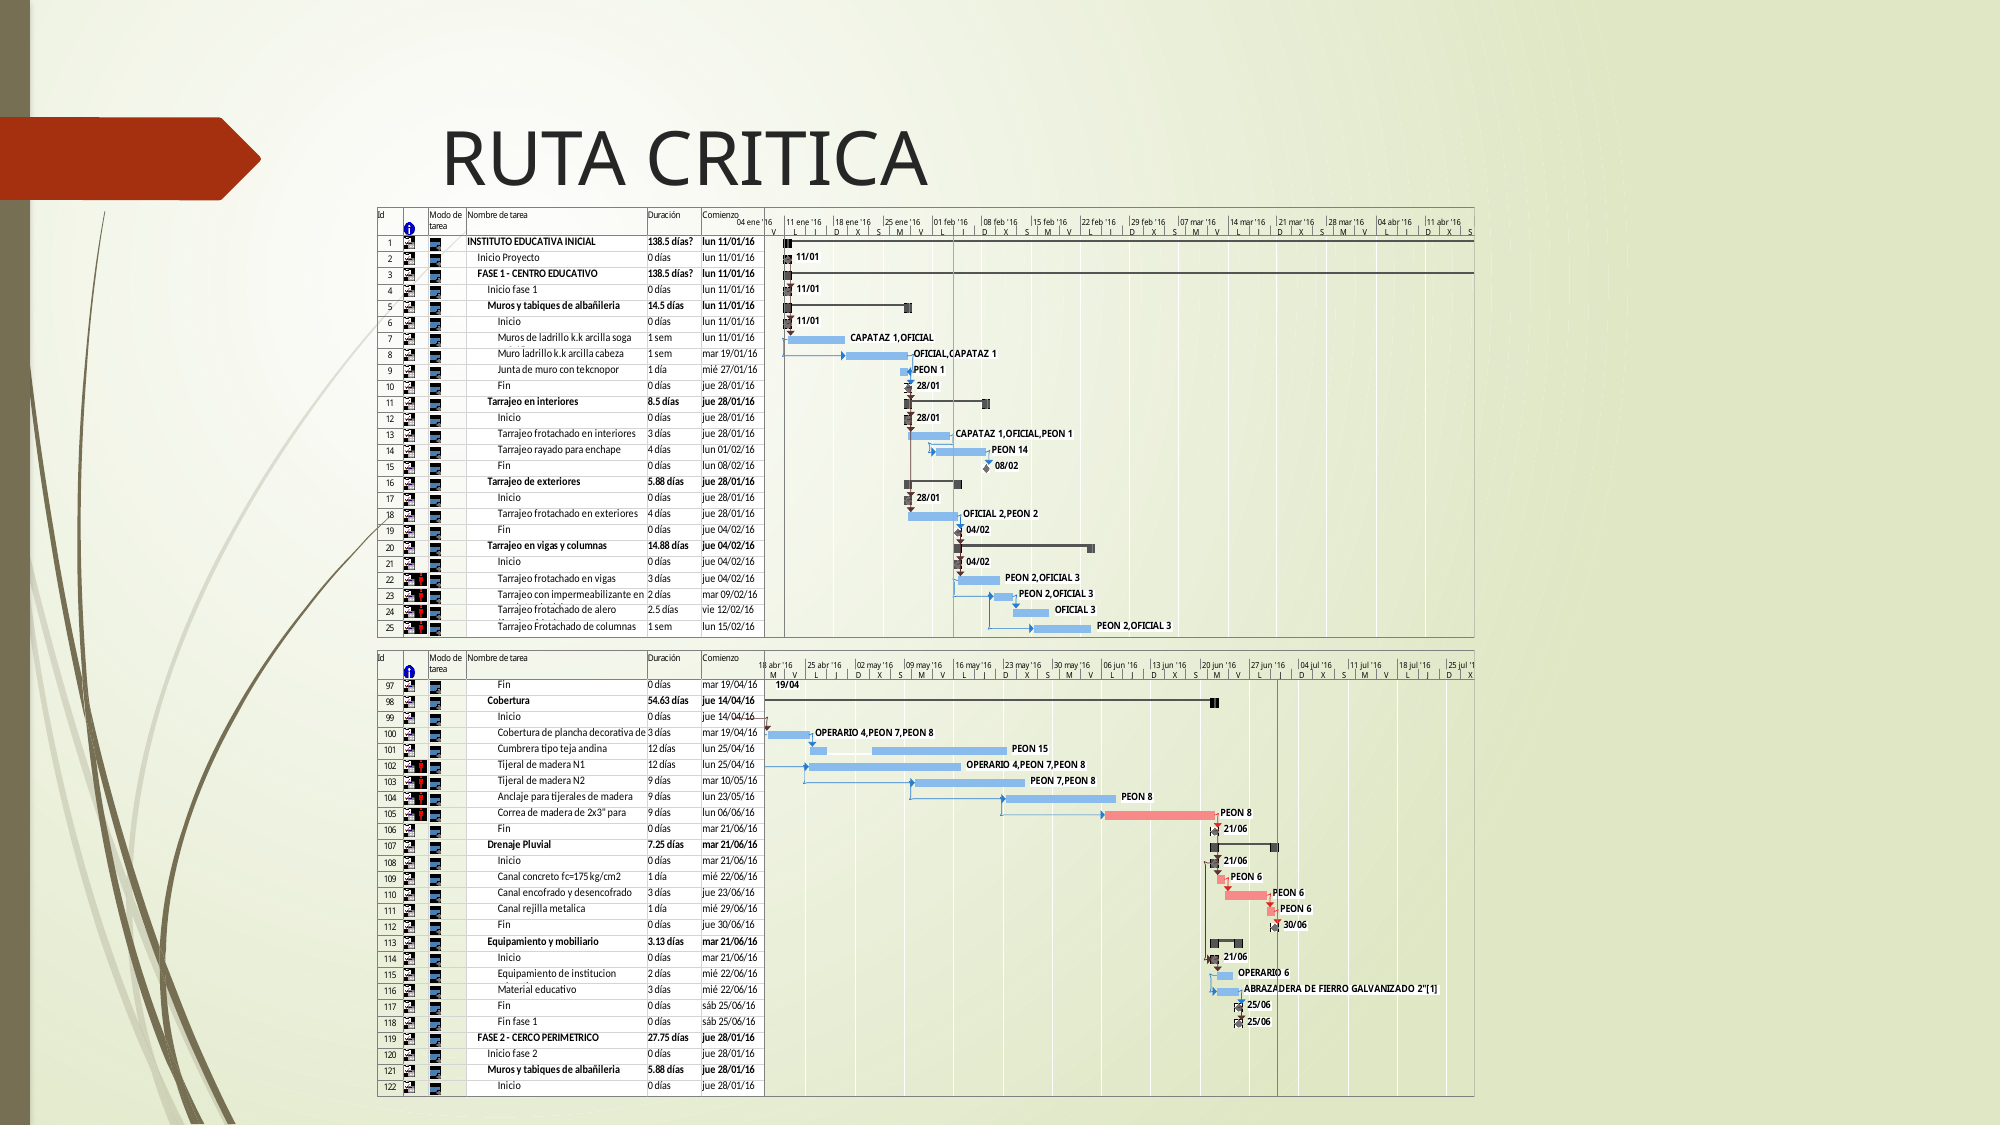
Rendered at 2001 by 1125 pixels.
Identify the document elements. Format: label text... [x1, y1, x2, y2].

title RUTA CRITICA [425, 102, 1888, 313]
picture [376, 207, 1475, 644]
picture [376, 650, 1475, 1097]
